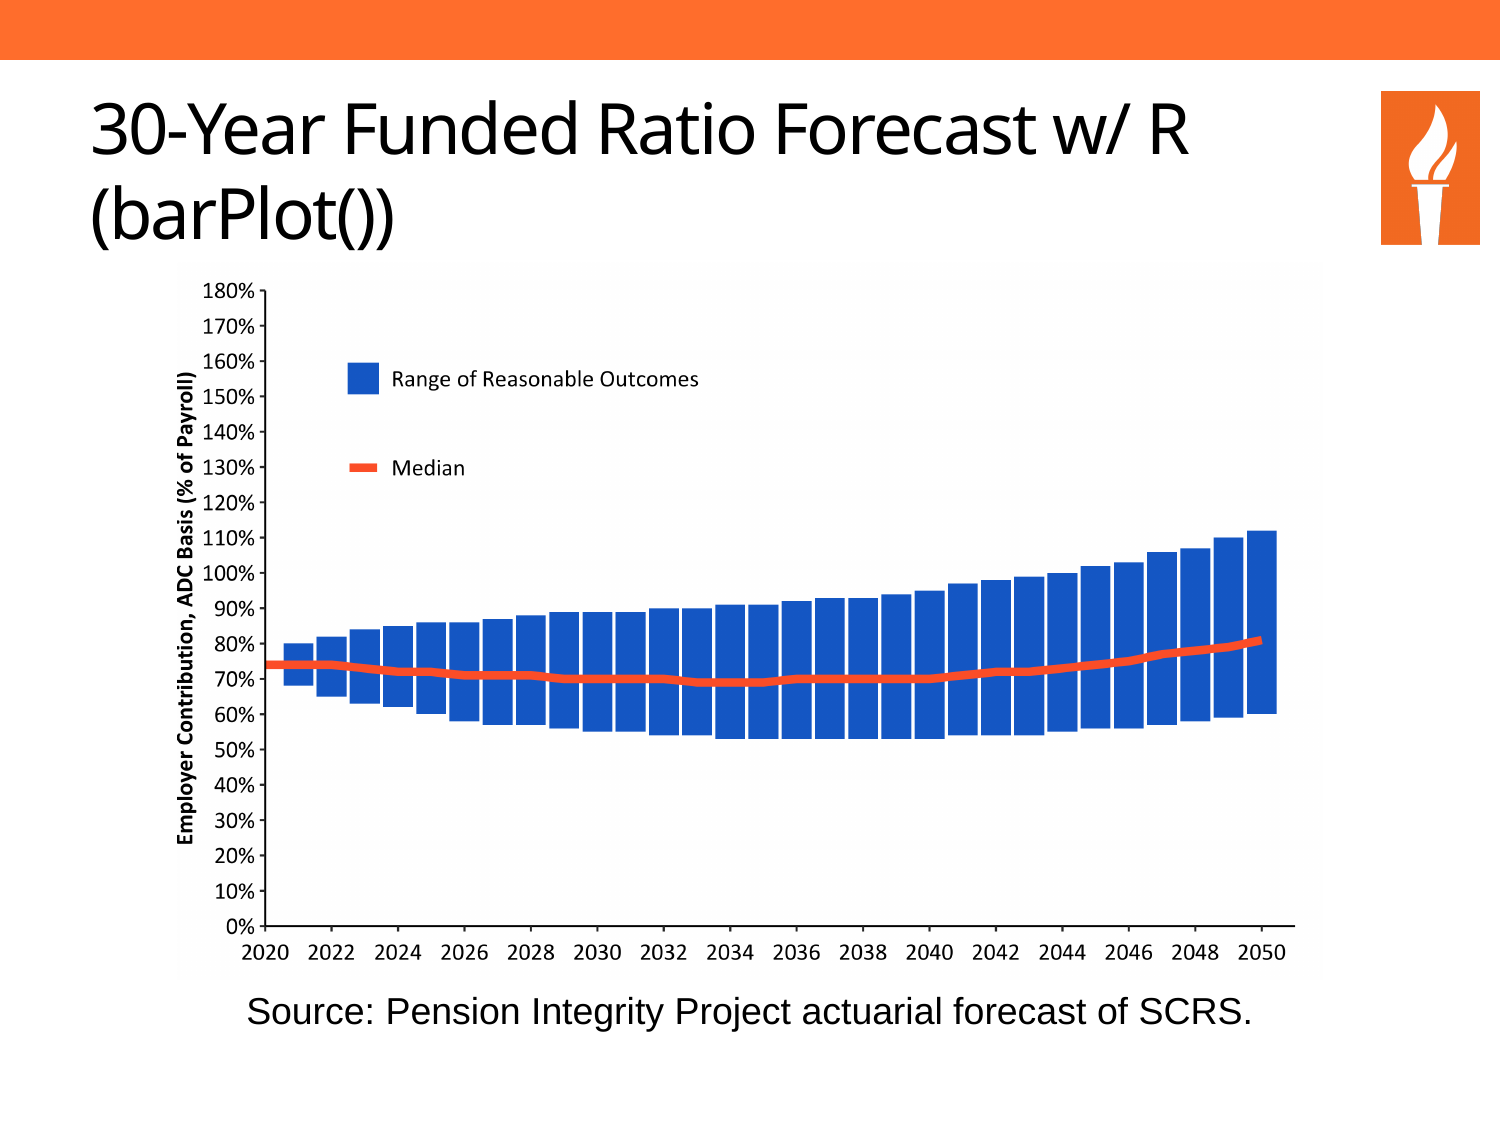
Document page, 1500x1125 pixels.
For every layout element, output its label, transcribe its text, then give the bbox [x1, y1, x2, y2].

text_box Source: Pension Integrity Project actuarial forecast of SCRS. [74, 979, 1425, 1063]
title 30-Year Funded Ratio Forecast w/ R (barPlot()) [75, 87, 1366, 250]
picture [176, 262, 1324, 980]
picture [1381, 91, 1480, 245]
